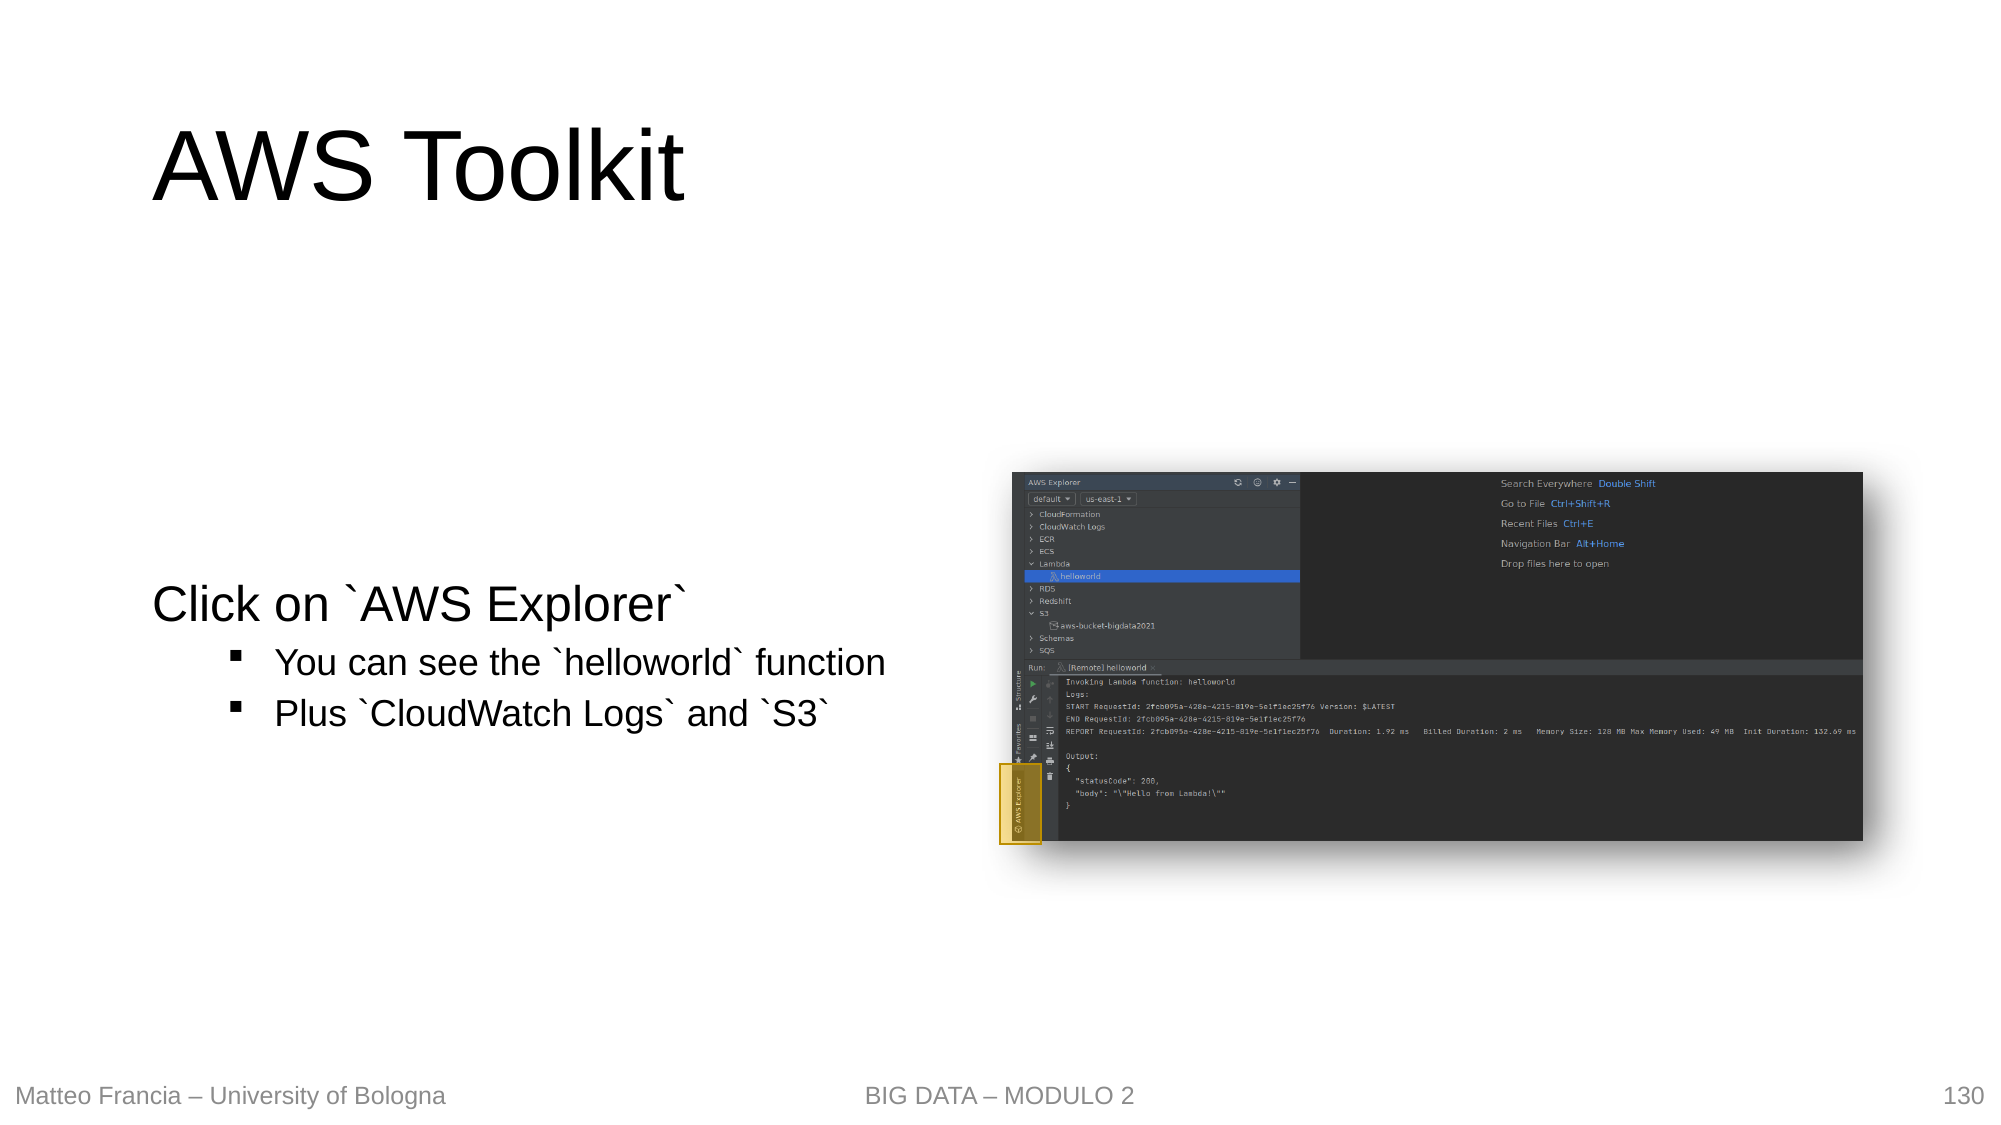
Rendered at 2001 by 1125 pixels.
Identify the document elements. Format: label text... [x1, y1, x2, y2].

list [1012, 472, 1863, 841]
slide_number 130 [1550, 1065, 2000, 1125]
text_box [999, 763, 1042, 845]
list Click on `AWS Explorer` You can see the `helloworld` function Plus `CloudWatch Logs` and `S3` [137, 299, 988, 1014]
footer Matteo Francia – University of Bologna [0, 1065, 466, 1125]
title AWS Toolkit [137, 59, 1863, 278]
